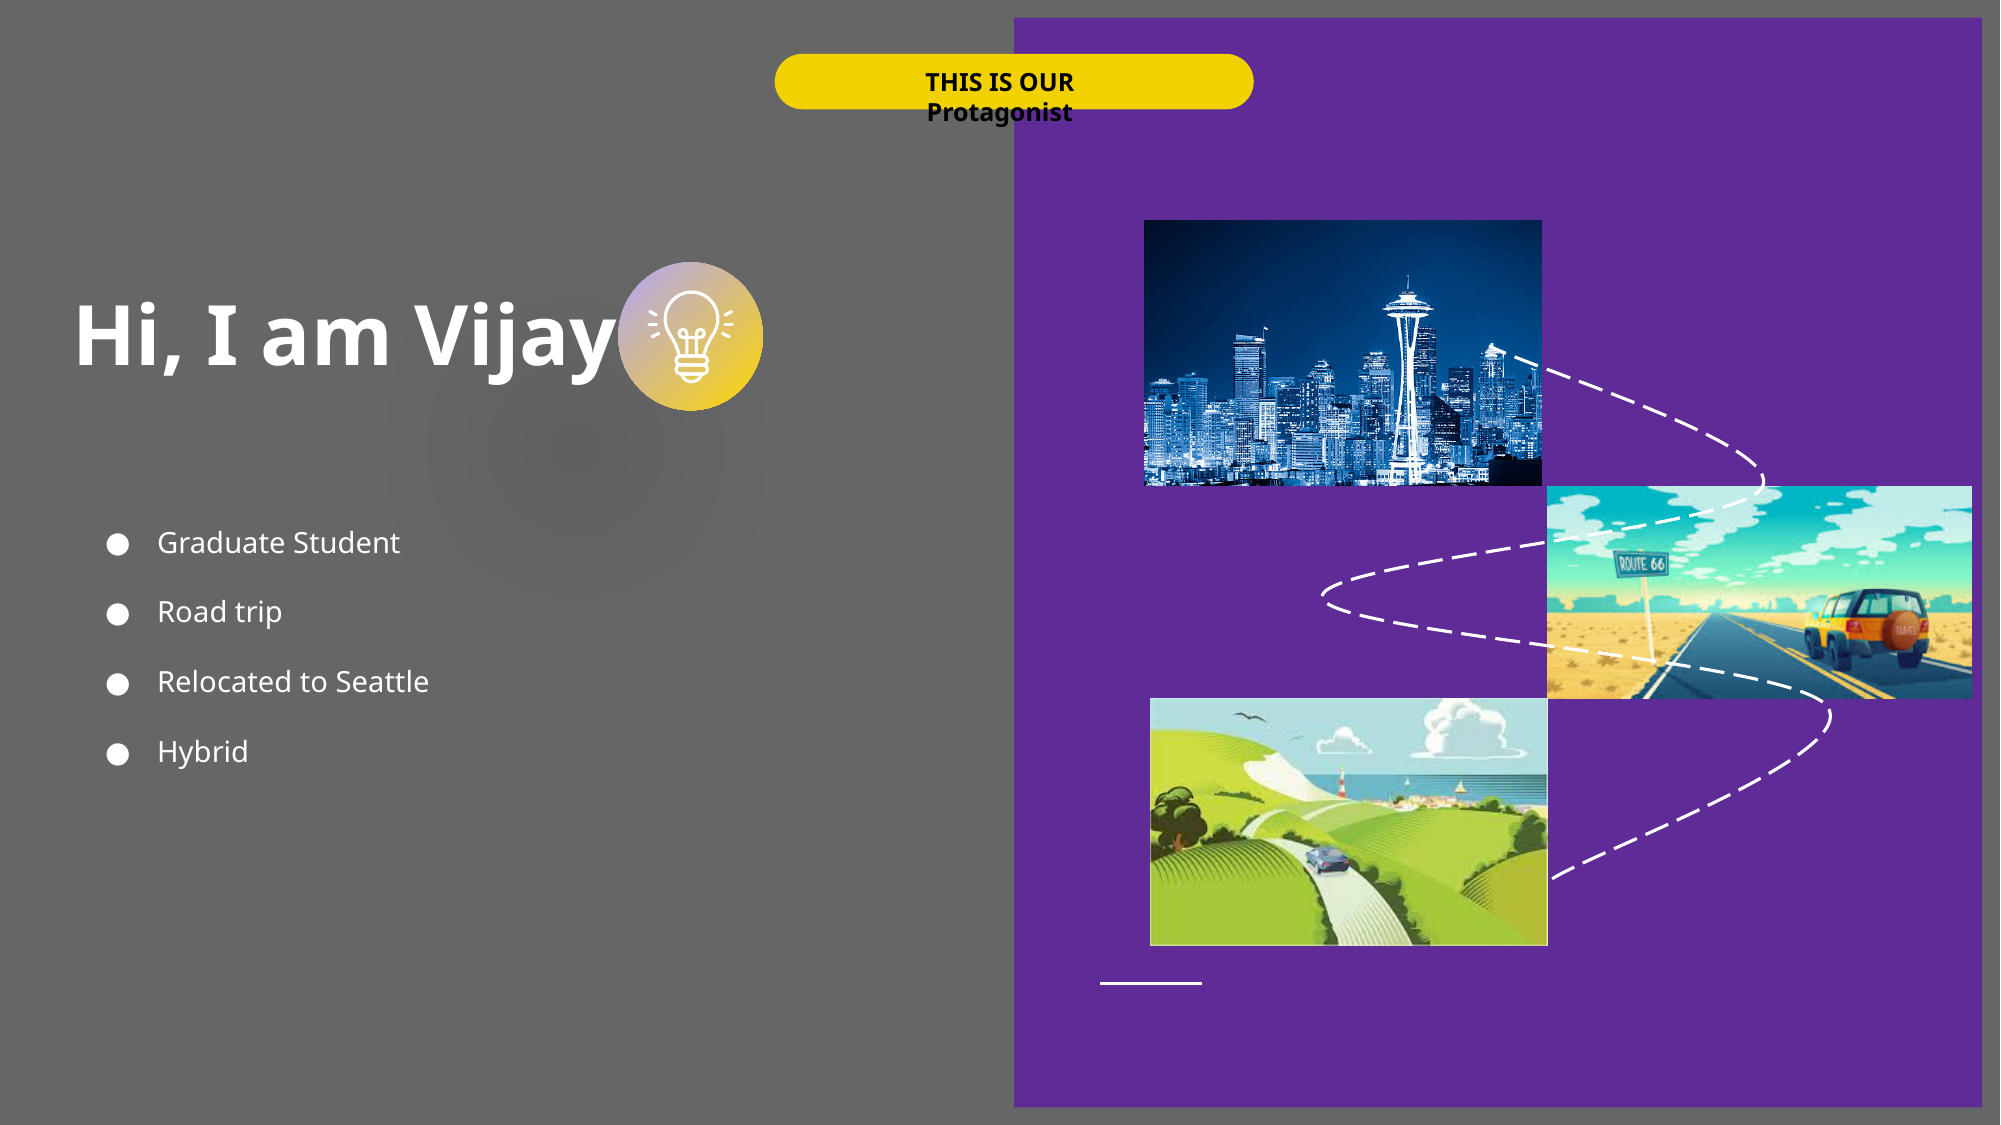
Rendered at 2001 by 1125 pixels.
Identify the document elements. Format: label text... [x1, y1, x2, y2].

text_box [774, 53, 1254, 110]
picture [1144, 220, 1543, 486]
text_box [1552, 707, 1831, 879]
text_box [1322, 494, 1542, 696]
text_box THIS IS OUR Protagonist [849, 58, 1150, 134]
picture [1149, 486, 1972, 947]
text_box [618, 262, 764, 411]
text_box [1548, 369, 1764, 484]
title Hi, I am Vijay [51, 262, 863, 511]
text_box Graduate Student Road trip Relocated to Seattle Hybrid [67, 473, 763, 784]
